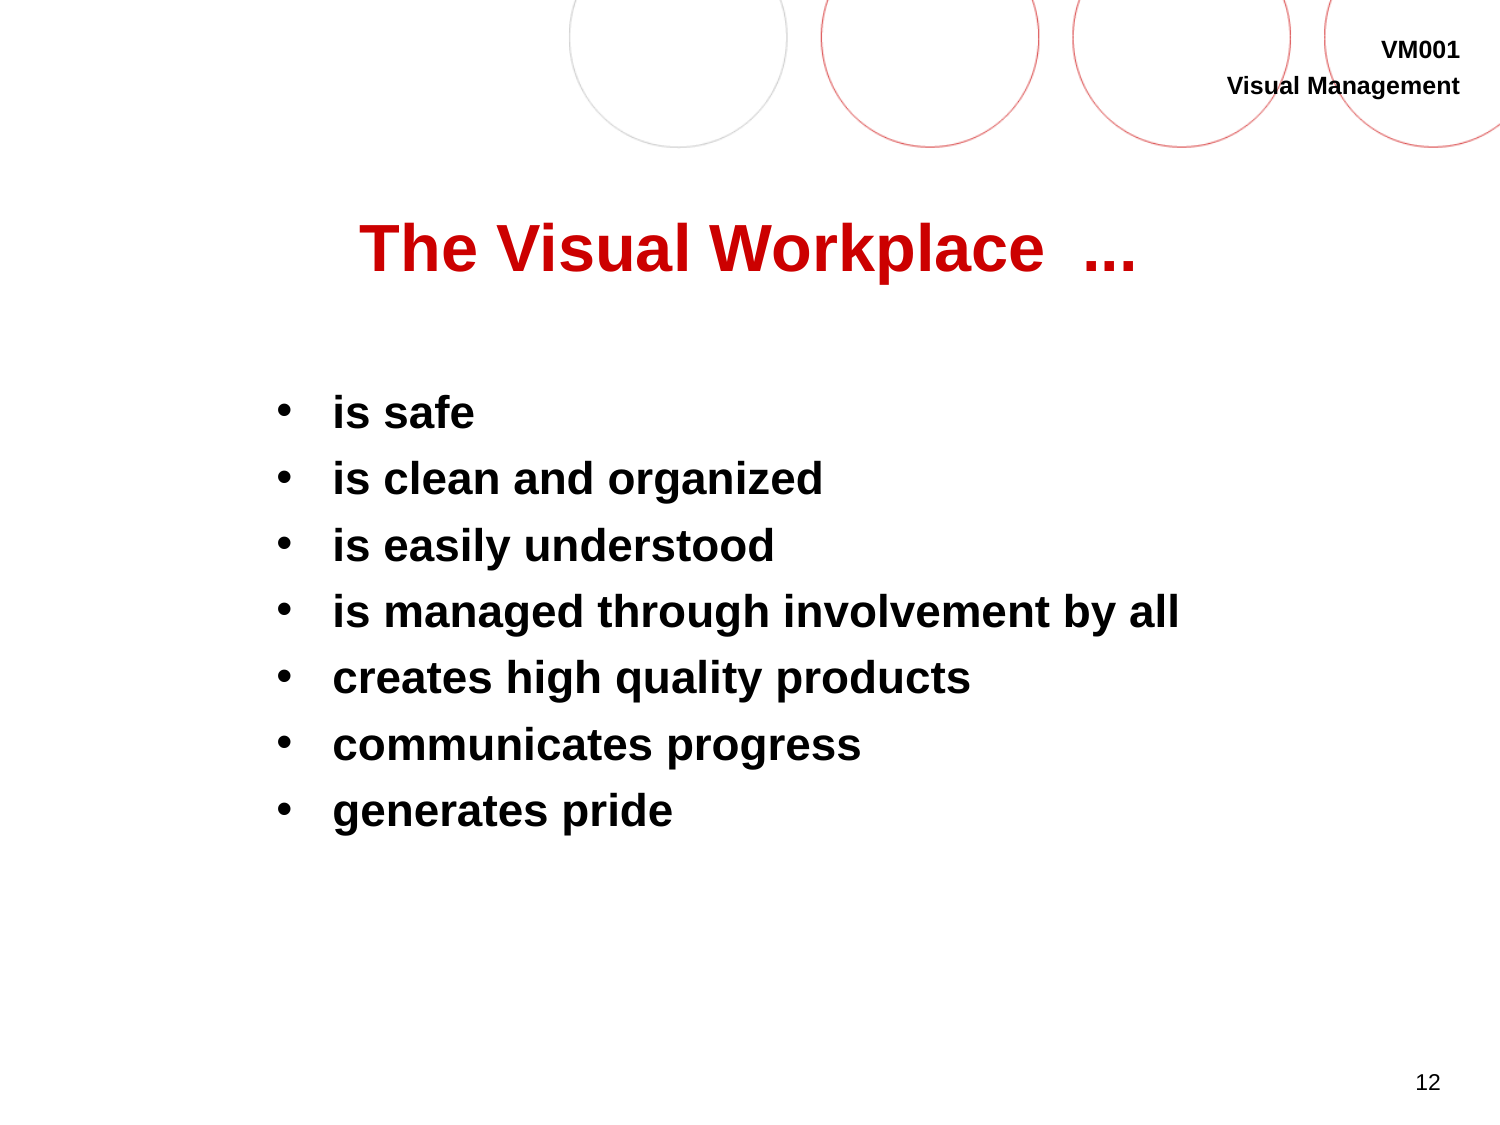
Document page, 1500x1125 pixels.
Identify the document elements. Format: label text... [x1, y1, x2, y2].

title The Visual Workplace ... [111, 157, 1387, 345]
picture [568, 0, 1500, 149]
list is safe is clean and organized is easily understood is managed through involvement by all creates high quality products communicates progress generates pride [261, 374, 1237, 904]
